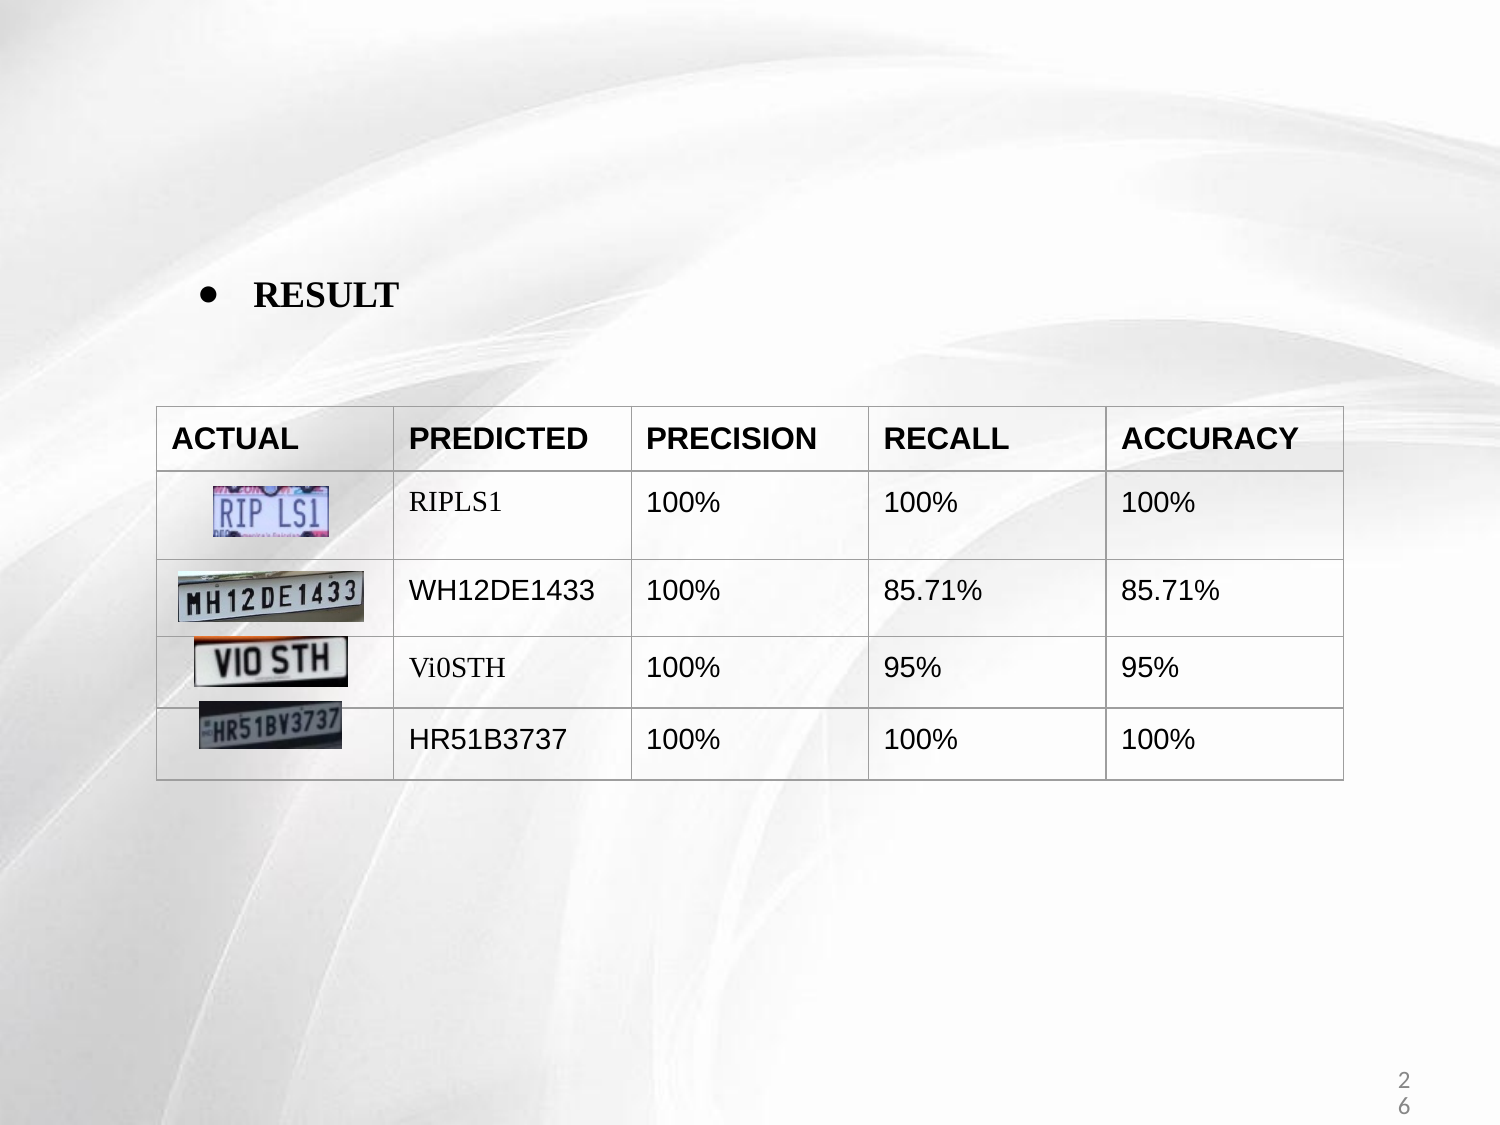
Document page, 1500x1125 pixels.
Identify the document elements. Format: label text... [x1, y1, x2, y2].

table_header PRECISION [632, 407, 868, 470]
table_cell 100% [632, 560, 868, 636]
table_cell Vi0STH [394, 637, 631, 707]
table_cell 100% [632, 472, 868, 559]
slide_number ‹#› [1393, 1062, 1415, 1092]
table_cell 100% [1107, 472, 1343, 559]
table_header ACTUAL [157, 407, 393, 470]
table_header PREDICTED [394, 407, 631, 470]
text_box RESULT [163, 255, 509, 331]
table_cell [157, 709, 393, 779]
picture [0, 0, 1500, 1125]
table_cell 100% [632, 637, 868, 707]
table_cell RIPLS1 [394, 472, 631, 559]
table_header RECALL [869, 407, 1105, 470]
table_cell 100% [632, 709, 868, 779]
table_cell 85.71% [869, 560, 1105, 636]
table_header ACCURACY [1107, 407, 1343, 470]
table_cell HR51B3737 [394, 709, 631, 779]
table_cell 95% [869, 637, 1105, 707]
table_cell 95% [1107, 637, 1343, 707]
table_cell [157, 560, 393, 636]
table_cell 100% [869, 709, 1105, 779]
table_cell 85.71% [1107, 560, 1343, 636]
table_cell [157, 472, 393, 559]
table_cell 100% [869, 472, 1105, 559]
table_cell WH12DE1433 [394, 560, 631, 636]
table_cell 100% [1107, 709, 1343, 779]
table_cell [157, 637, 393, 707]
